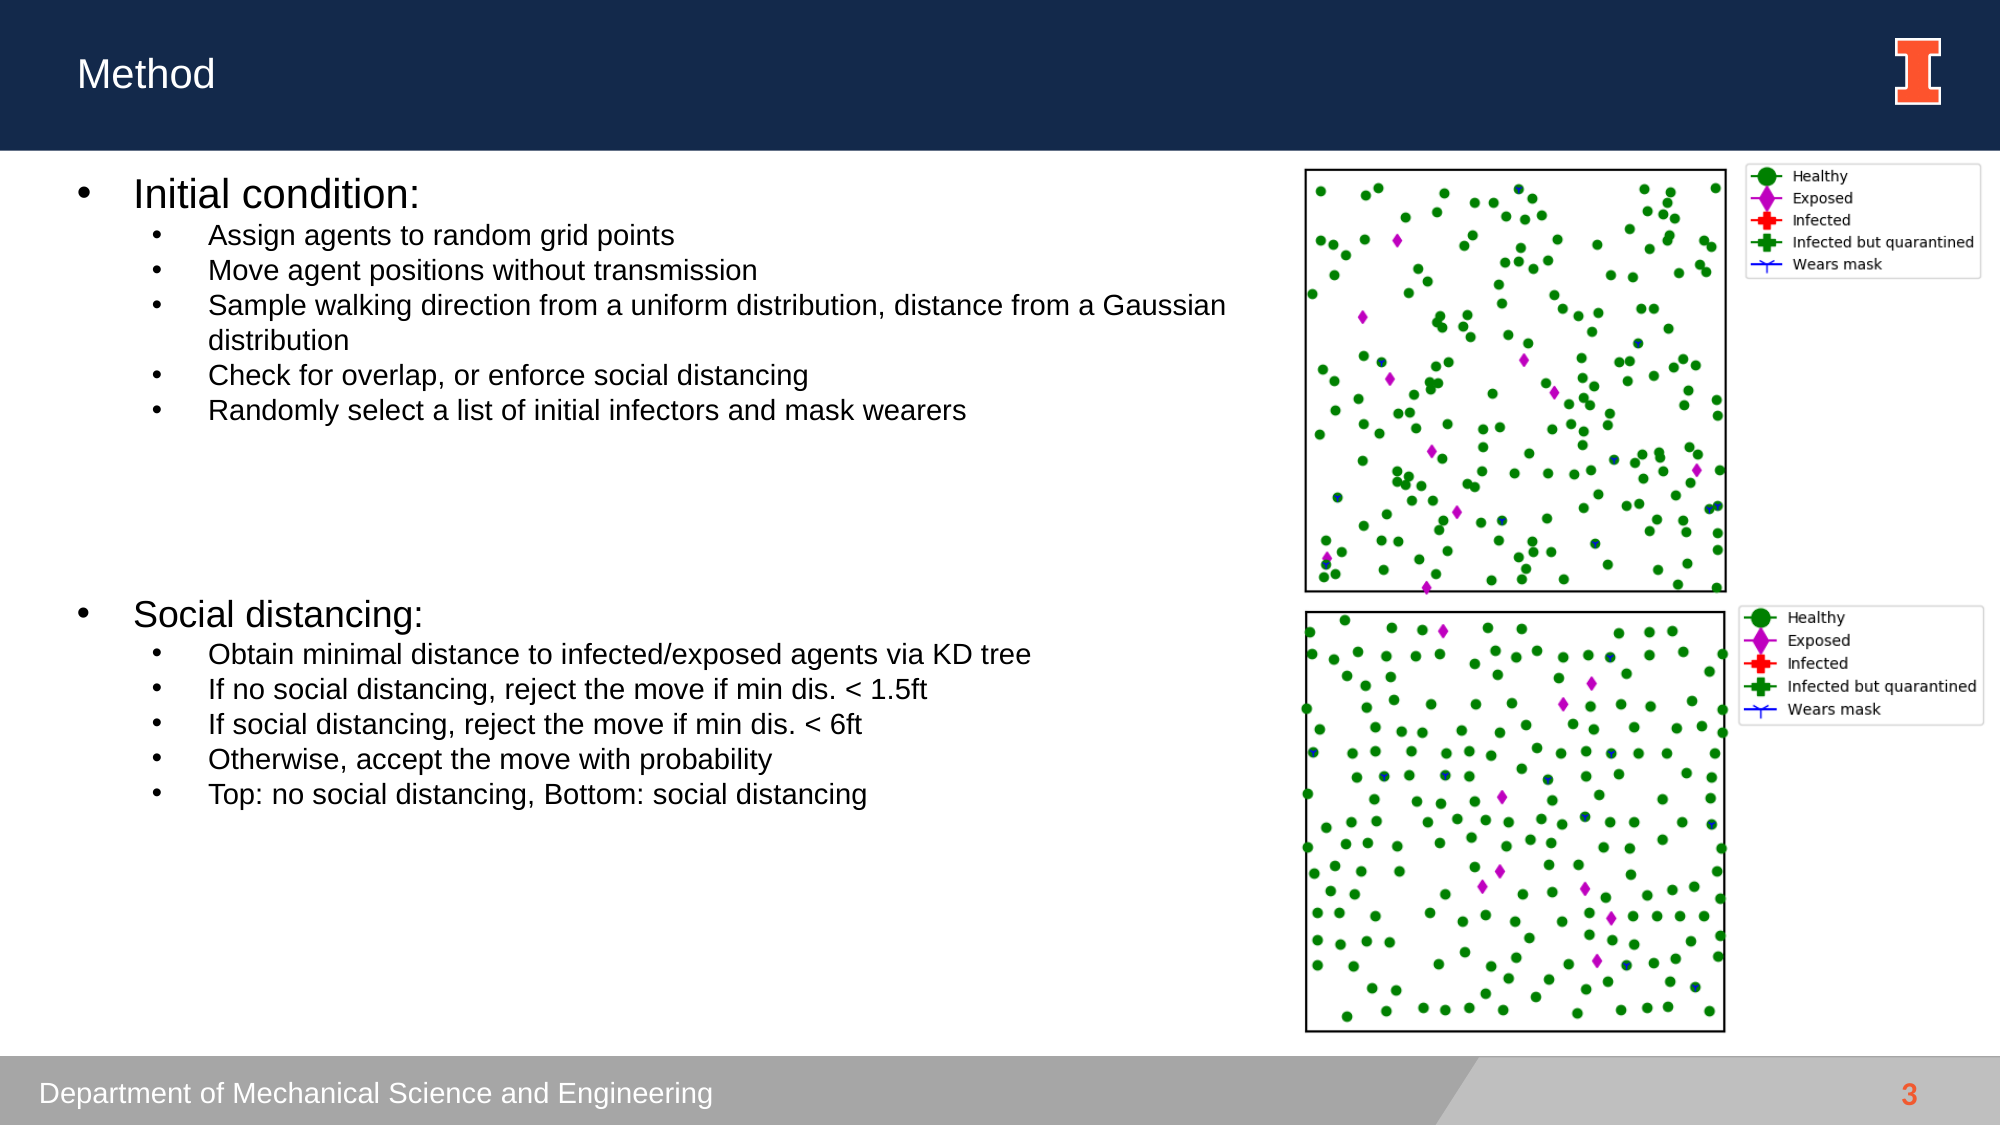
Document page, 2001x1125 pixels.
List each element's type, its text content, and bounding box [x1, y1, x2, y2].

text_box [0, 0, 2000, 151]
slide_number 3 [1482, 1061, 1933, 1122]
picture [1300, 602, 1989, 1038]
text_box [1435, 1057, 2000, 1125]
text_box Method [61, 38, 1871, 104]
text_box [0, 1056, 2000, 1125]
picture [1297, 158, 1987, 596]
picture [1895, 38, 1942, 105]
text_box Department of Mechanical Science and Engineering [23, 1066, 1079, 1117]
